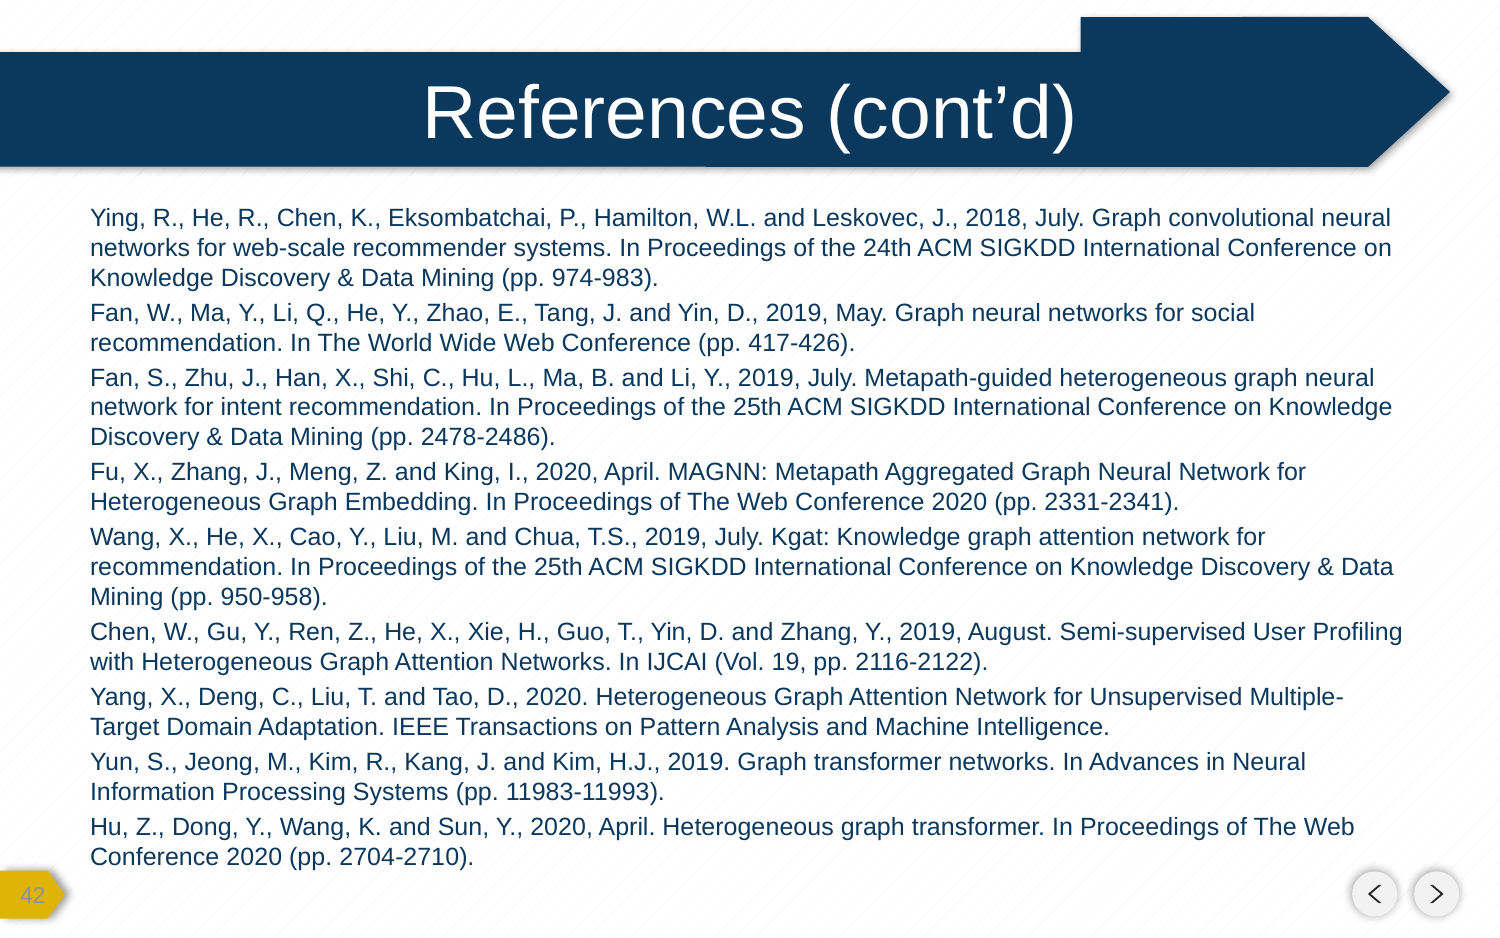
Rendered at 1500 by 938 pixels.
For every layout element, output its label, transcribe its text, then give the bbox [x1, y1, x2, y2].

list Ying, R., He, R., Chen, K., Eksombatchai, P., Hamilton, W.L. and Leskovec, J., 2018, July. Graph convolutional neural networks for web-scale recommender systems. In Proceedings of the 24th ACM SIGKDD International Conference on Knowledge Discovery & Data Mining (pp. 974-983). Fan, W., Ma, Y., Li, Q., He, Y., Zhao, E., Tang, J. and Yin, D., 2019, May. Graph neural networks for social recommendation. In The World Wide Web Conference (pp. 417-426). Fan, S., Zhu, J., Han, X., Shi, C., Hu, L., Ma, B. and Li, Y., 2019, July. Metapath-guided heterogeneous graph neural network for intent recommendation. In Proceedings of the 25th ACM SIGKDD International Conference on Knowledge Discovery & Data Mining (pp. 2478-2486). Fu, X., Zhang, J., Meng, Z. and King, I., 2020, April. MAGNN: Metapath Aggregated Graph Neural Network for Heterogeneous Graph Embedding. In Proceedings of The Web Conference 2020 (pp. 2331-2341). Wang, X., He, X., Cao, Y., Liu, M. and Chua, T.S., 2019, July. Kgat: Knowledge graph attention network for recommendation. In Proceedings of the 25th ACM SIGKDD International Conference on Knowledge Discovery & Data Mining (pp. 950-958). Chen, W., Gu, Y., Ren, Z., He, X., Xie, H., Guo, T., Yin, D. and Zhang, Y., 2019, August. Semi-supervised User Profiling with Heterogeneous Graph Attention Networks. In IJCAI (Vol. 19, pp. 2116-2122). Yang, X., Deng, C., Liu, T. and Tao, D., 2020. Heterogeneous Graph Attention Network for Unsupervised Multiple-Target Domain Adaptation. IEEE Transactions on Pattern Analysis and Machine Intelligence. Yun, S., Jeong, M., Kim, R., Kang, J. and Kim, H.J., 2019. Graph transformer networks. In Advances in Neural Information Processing Systems (pp. 11983-11993). Hu, Z., Dong, Y., Wang, K. and Sun, Y., 2020, April. Heterogeneous graph transformer. In Proceedings of The Web Conference 2020 (pp. 2704-2710). [75, 193, 1425, 838]
slide_number 41 [0, 870, 61, 919]
title References (cont’d) [127, 56, 1373, 162]
